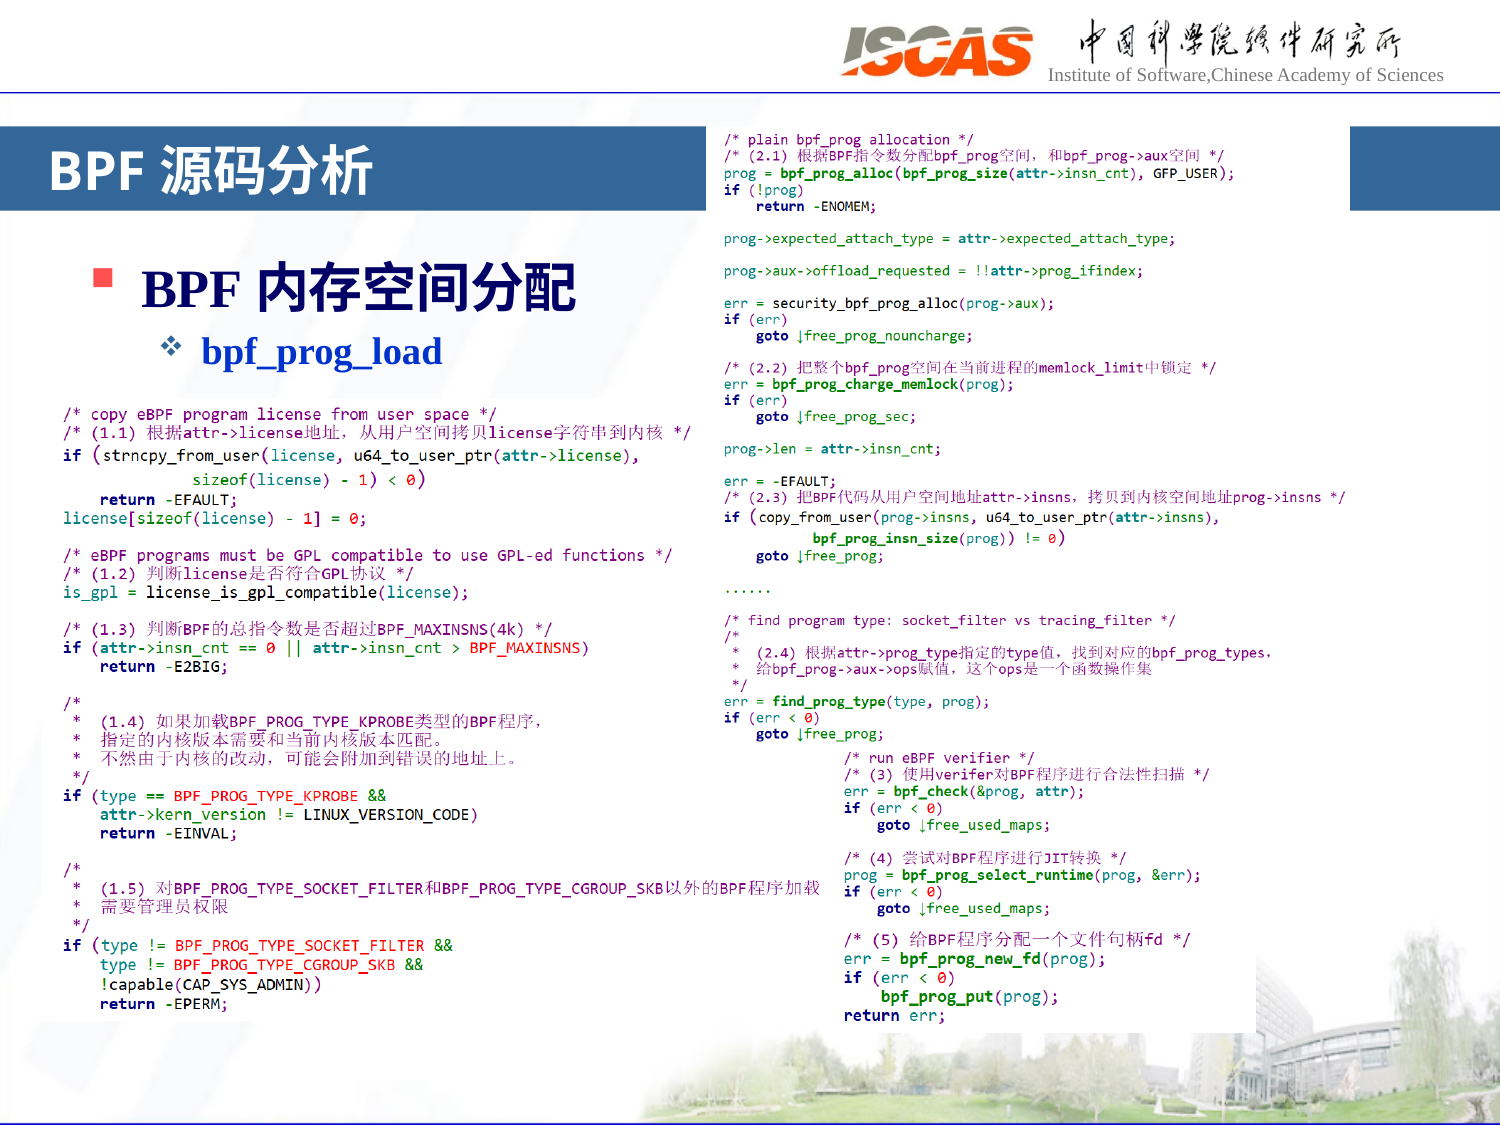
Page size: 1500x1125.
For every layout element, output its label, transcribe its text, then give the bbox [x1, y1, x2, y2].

title BPF源码分析 [0, 126, 703, 211]
picture [837, 18, 1045, 87]
picture [0, 92, 1500, 1125]
title BPF源码分析 [1351, 126, 1500, 211]
picture [1077, 15, 1402, 71]
list BPF内存空间分配 bpf_prog_load [73, 246, 1427, 1065]
